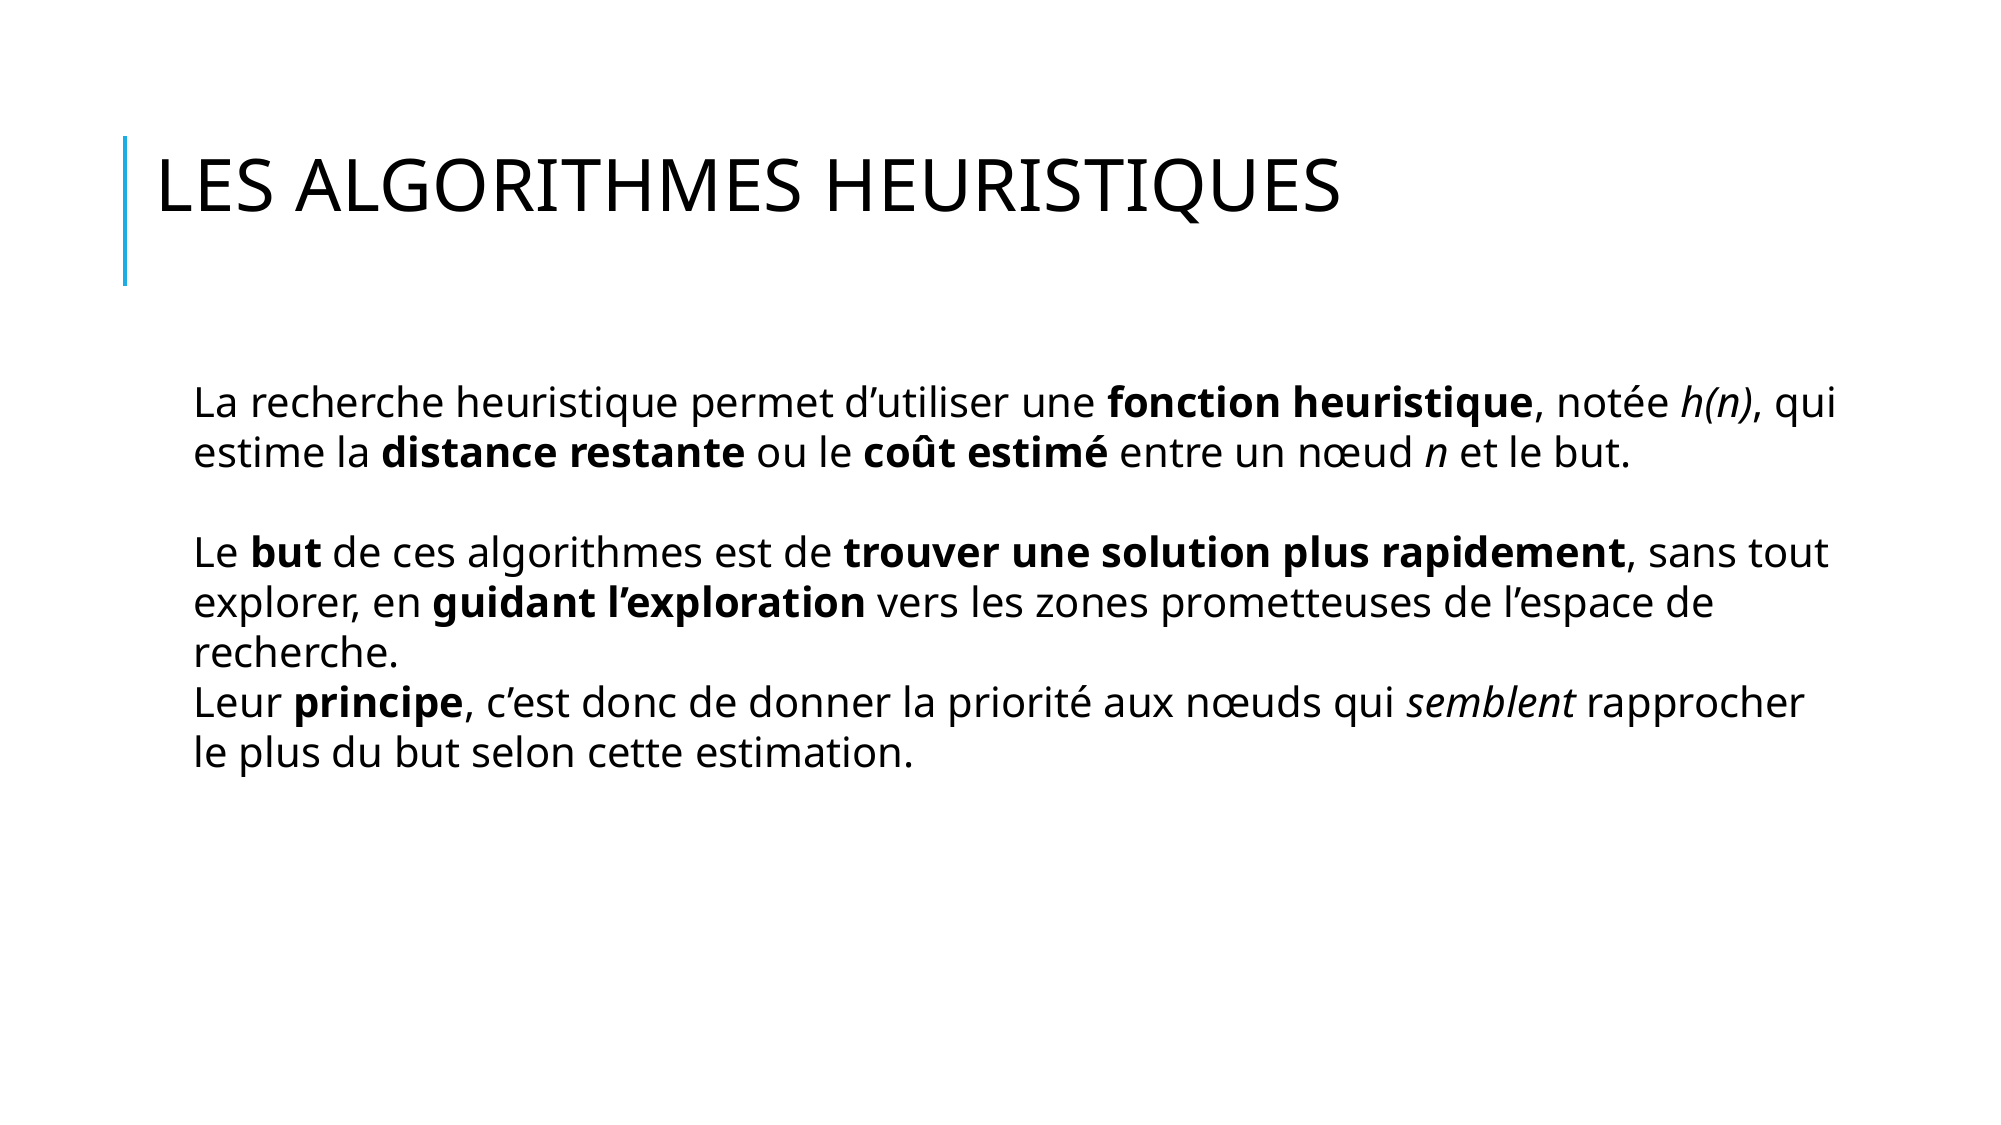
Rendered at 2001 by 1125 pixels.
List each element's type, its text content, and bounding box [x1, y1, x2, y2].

text_box La recherche heuristique permet d’utiliser une fonction heuristique, notée h(n), qui estime la distance restante ou le coût estimé entre un nœud n et le but. Le but de ces algorithmes est de trouver une solution plus rapidement, sans tout explorer, en guidant l’exploration vers les zones prometteuses de l’espace de recherche. Leur principe, c’est donc de donner la priorité aux nœuds qui semblent rapprocher le plus du but selon cette estimation. [179, 368, 1862, 784]
title Les algorithmes heuristiques [118, 147, 1713, 394]
